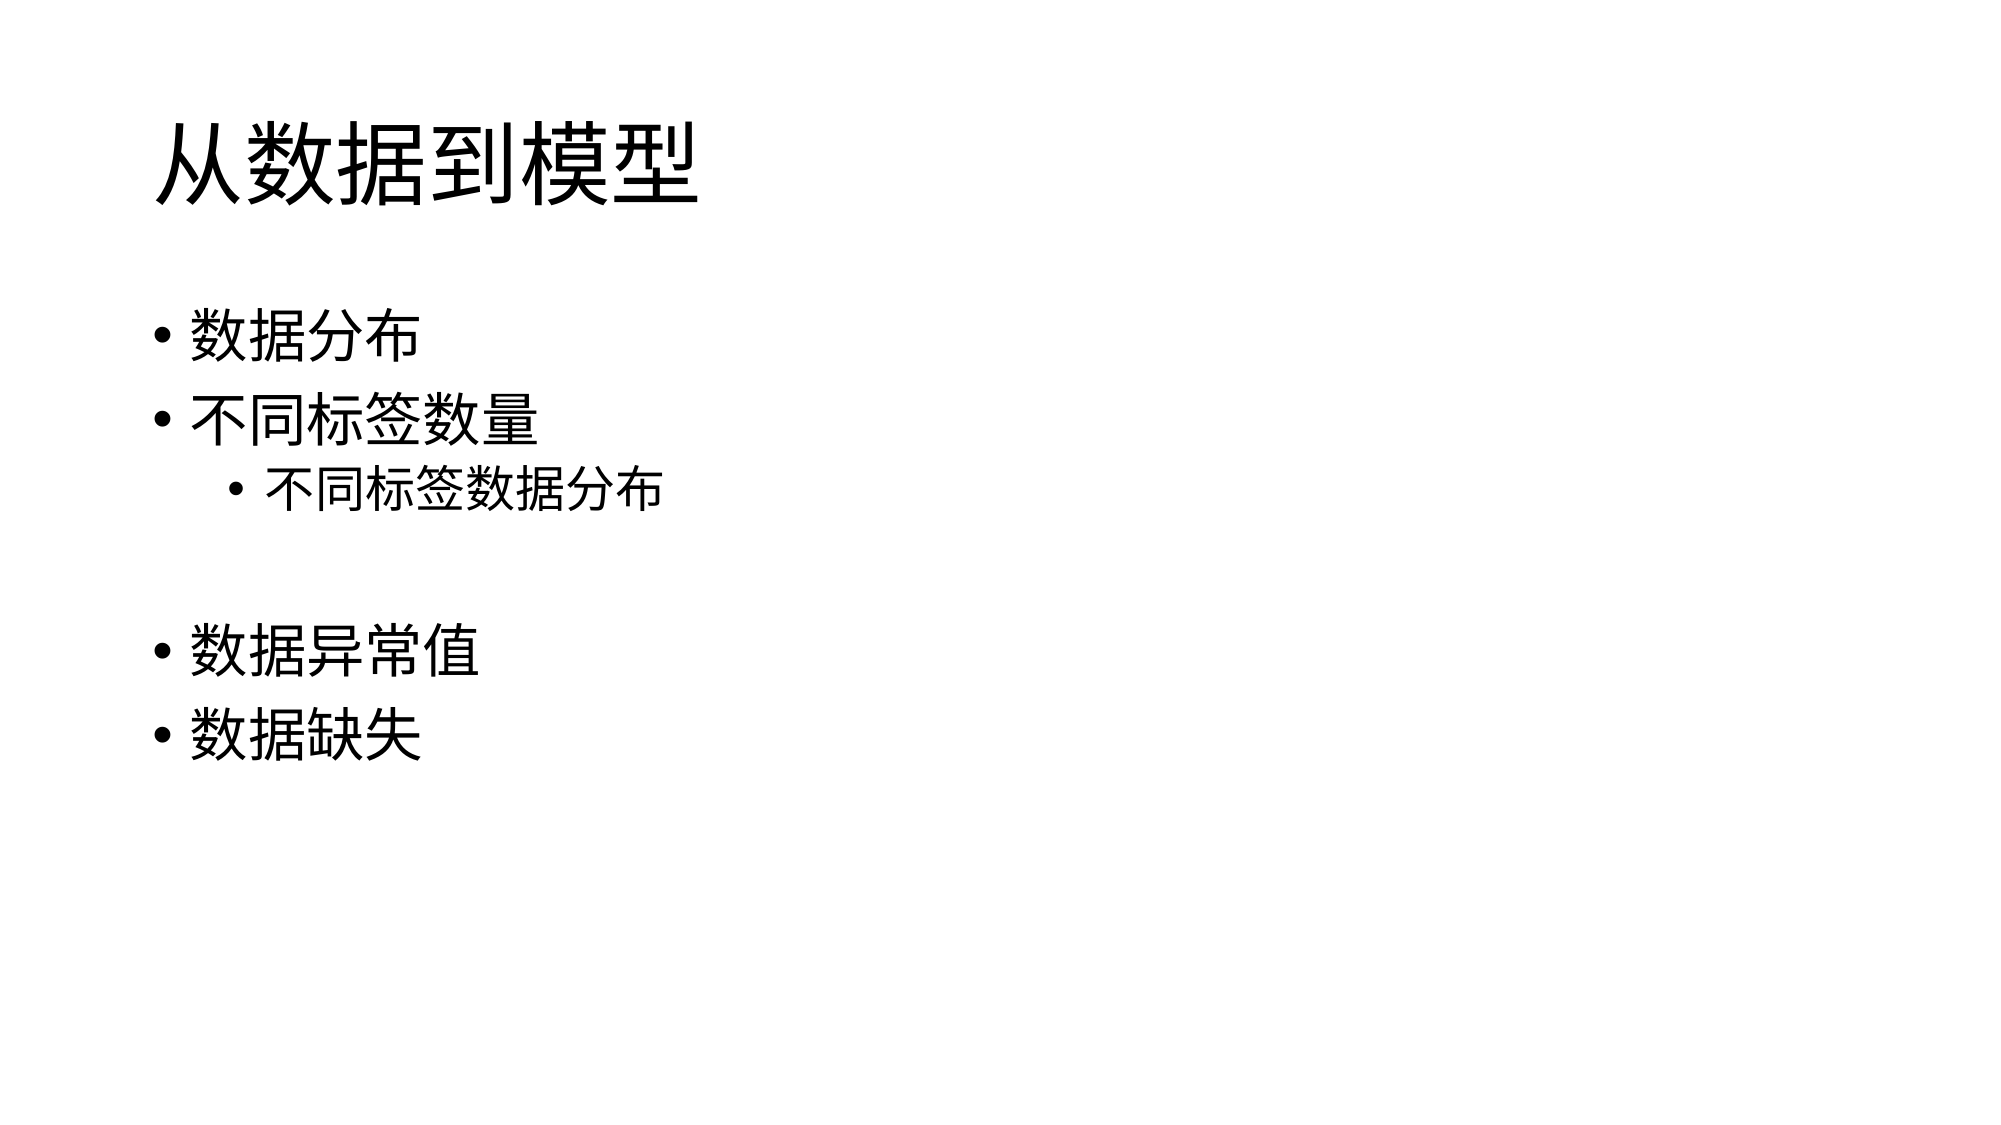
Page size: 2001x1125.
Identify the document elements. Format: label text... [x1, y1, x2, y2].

title 从数据到模型 [137, 59, 1863, 278]
list 数据分布 不同标签数量 不同标签数据分布 数据异常值 数据缺失 [137, 299, 1863, 1014]
